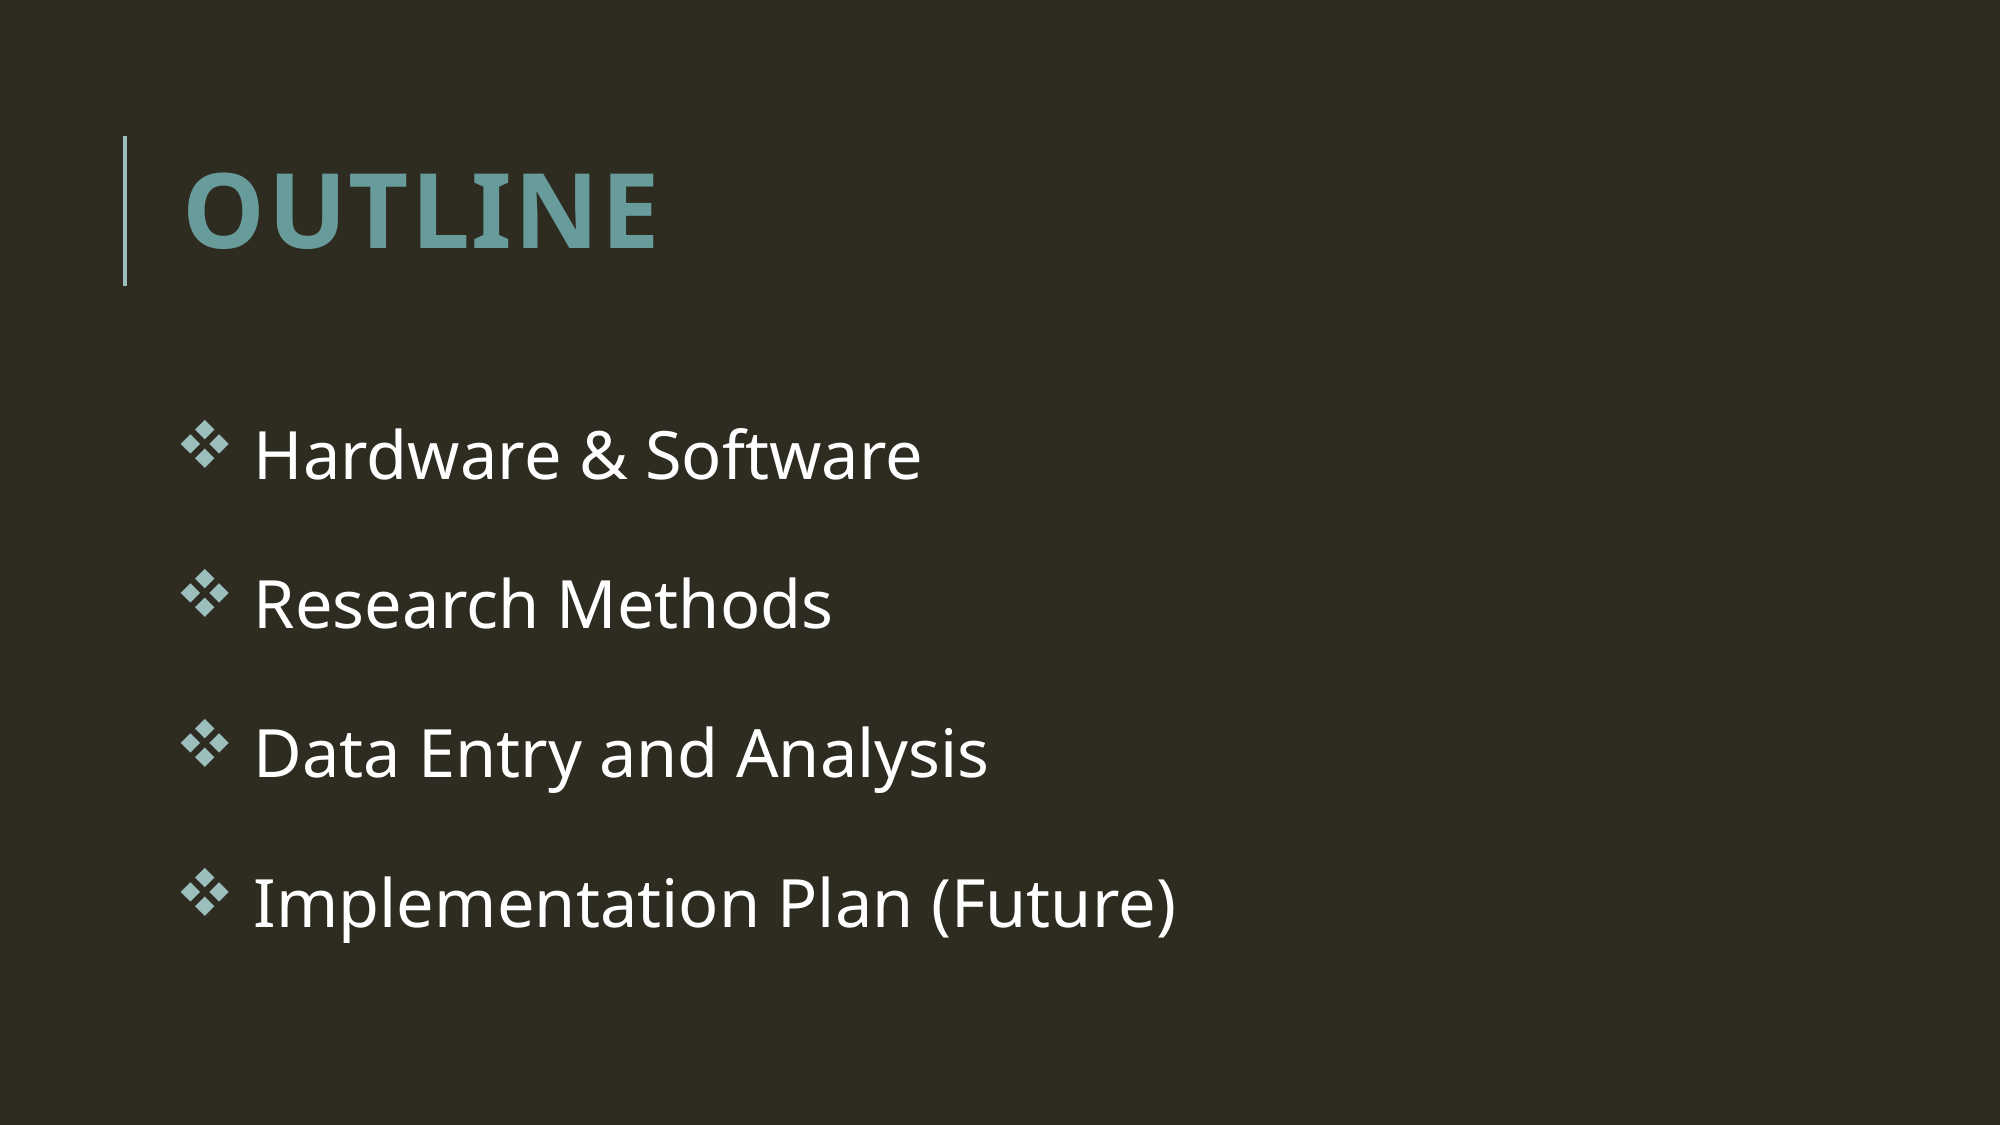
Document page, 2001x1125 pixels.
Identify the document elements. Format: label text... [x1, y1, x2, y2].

list Hardware & Software Research Methods Data Entry and Analysis Implementation Plan (Future) [168, 365, 1740, 1025]
title outline [168, 96, 1763, 342]
